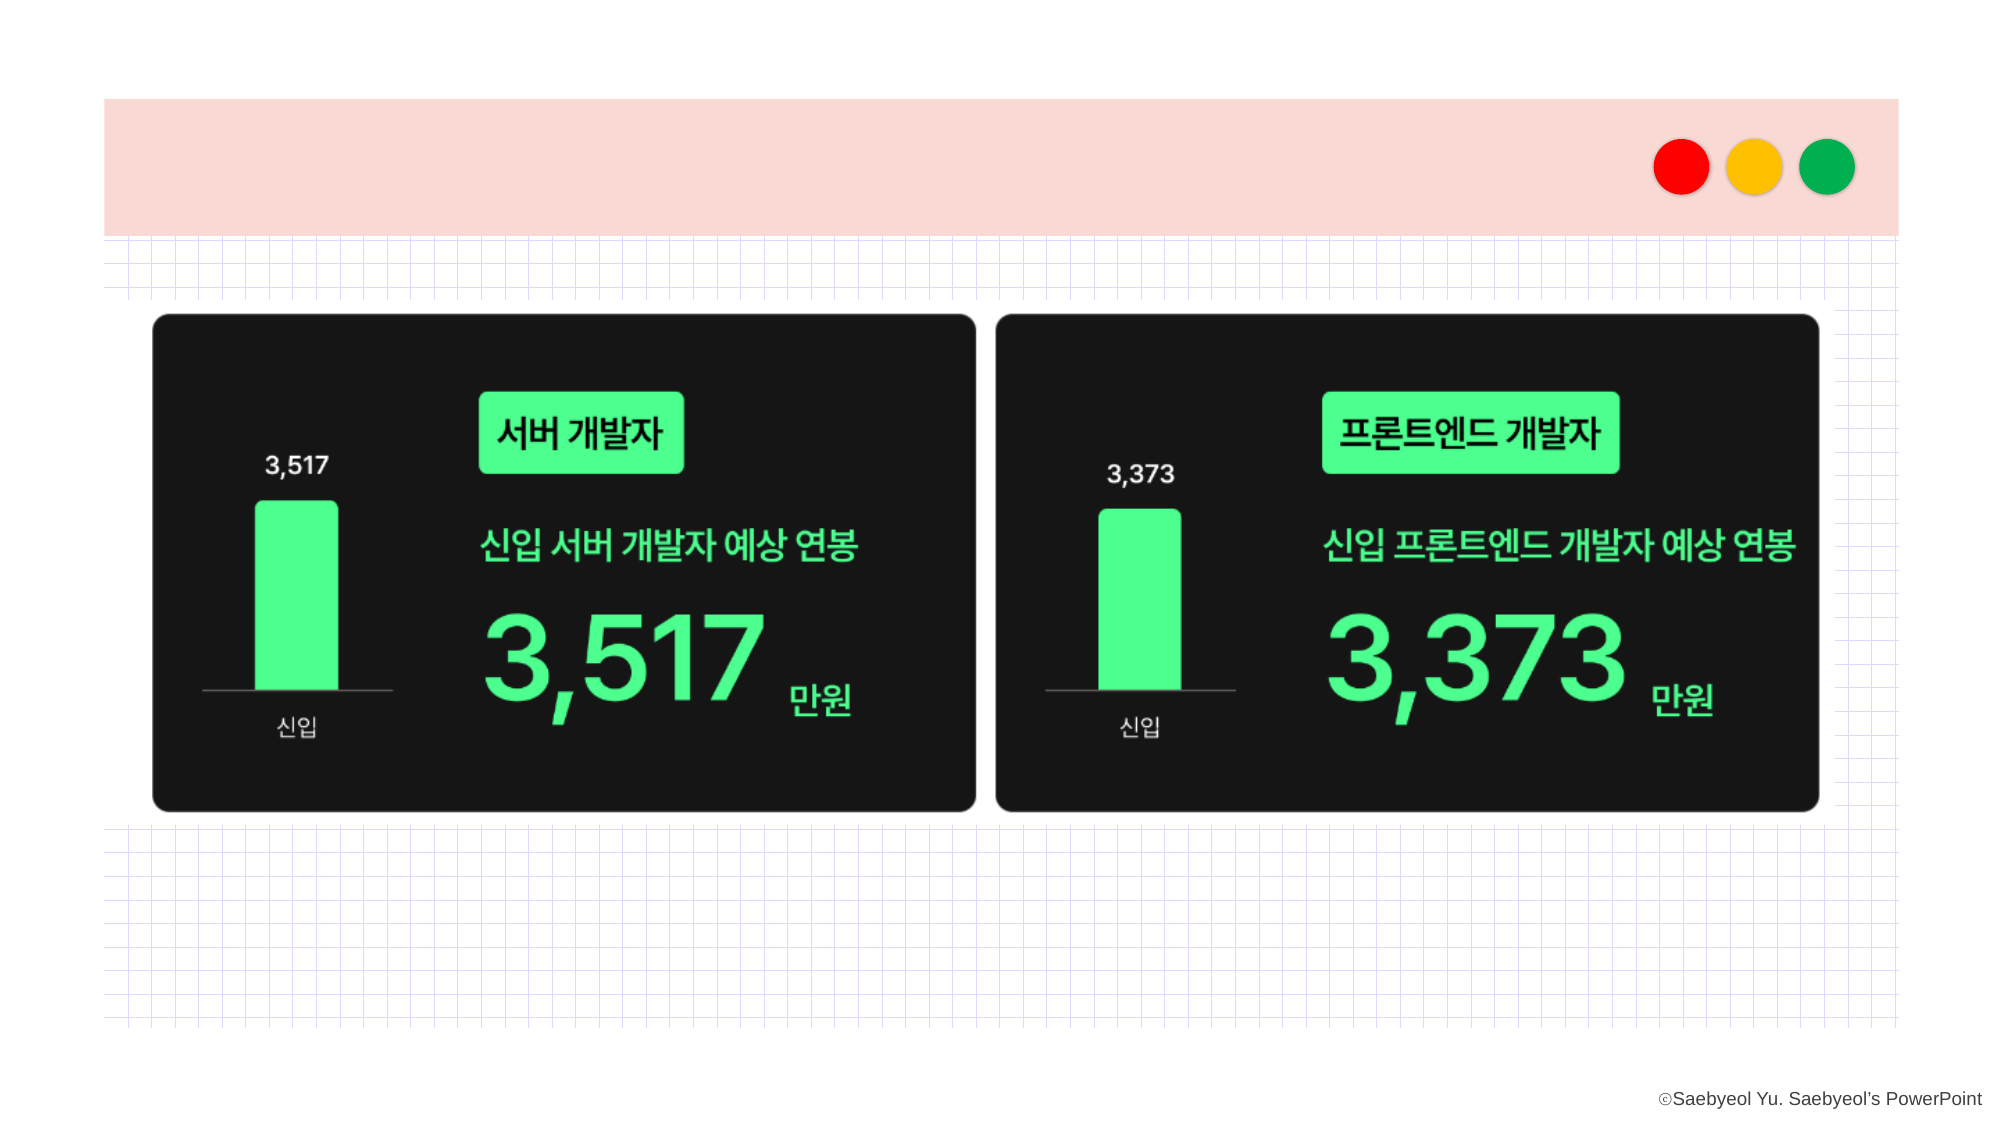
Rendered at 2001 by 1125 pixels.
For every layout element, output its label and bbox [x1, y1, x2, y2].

picture [101, 300, 1835, 825]
text_box [1798, 137, 1856, 196]
text_box [1652, 137, 1711, 196]
text_box [103, 98, 1900, 237]
text_box [103, 237, 1900, 1029]
text_box [1725, 137, 1784, 196]
